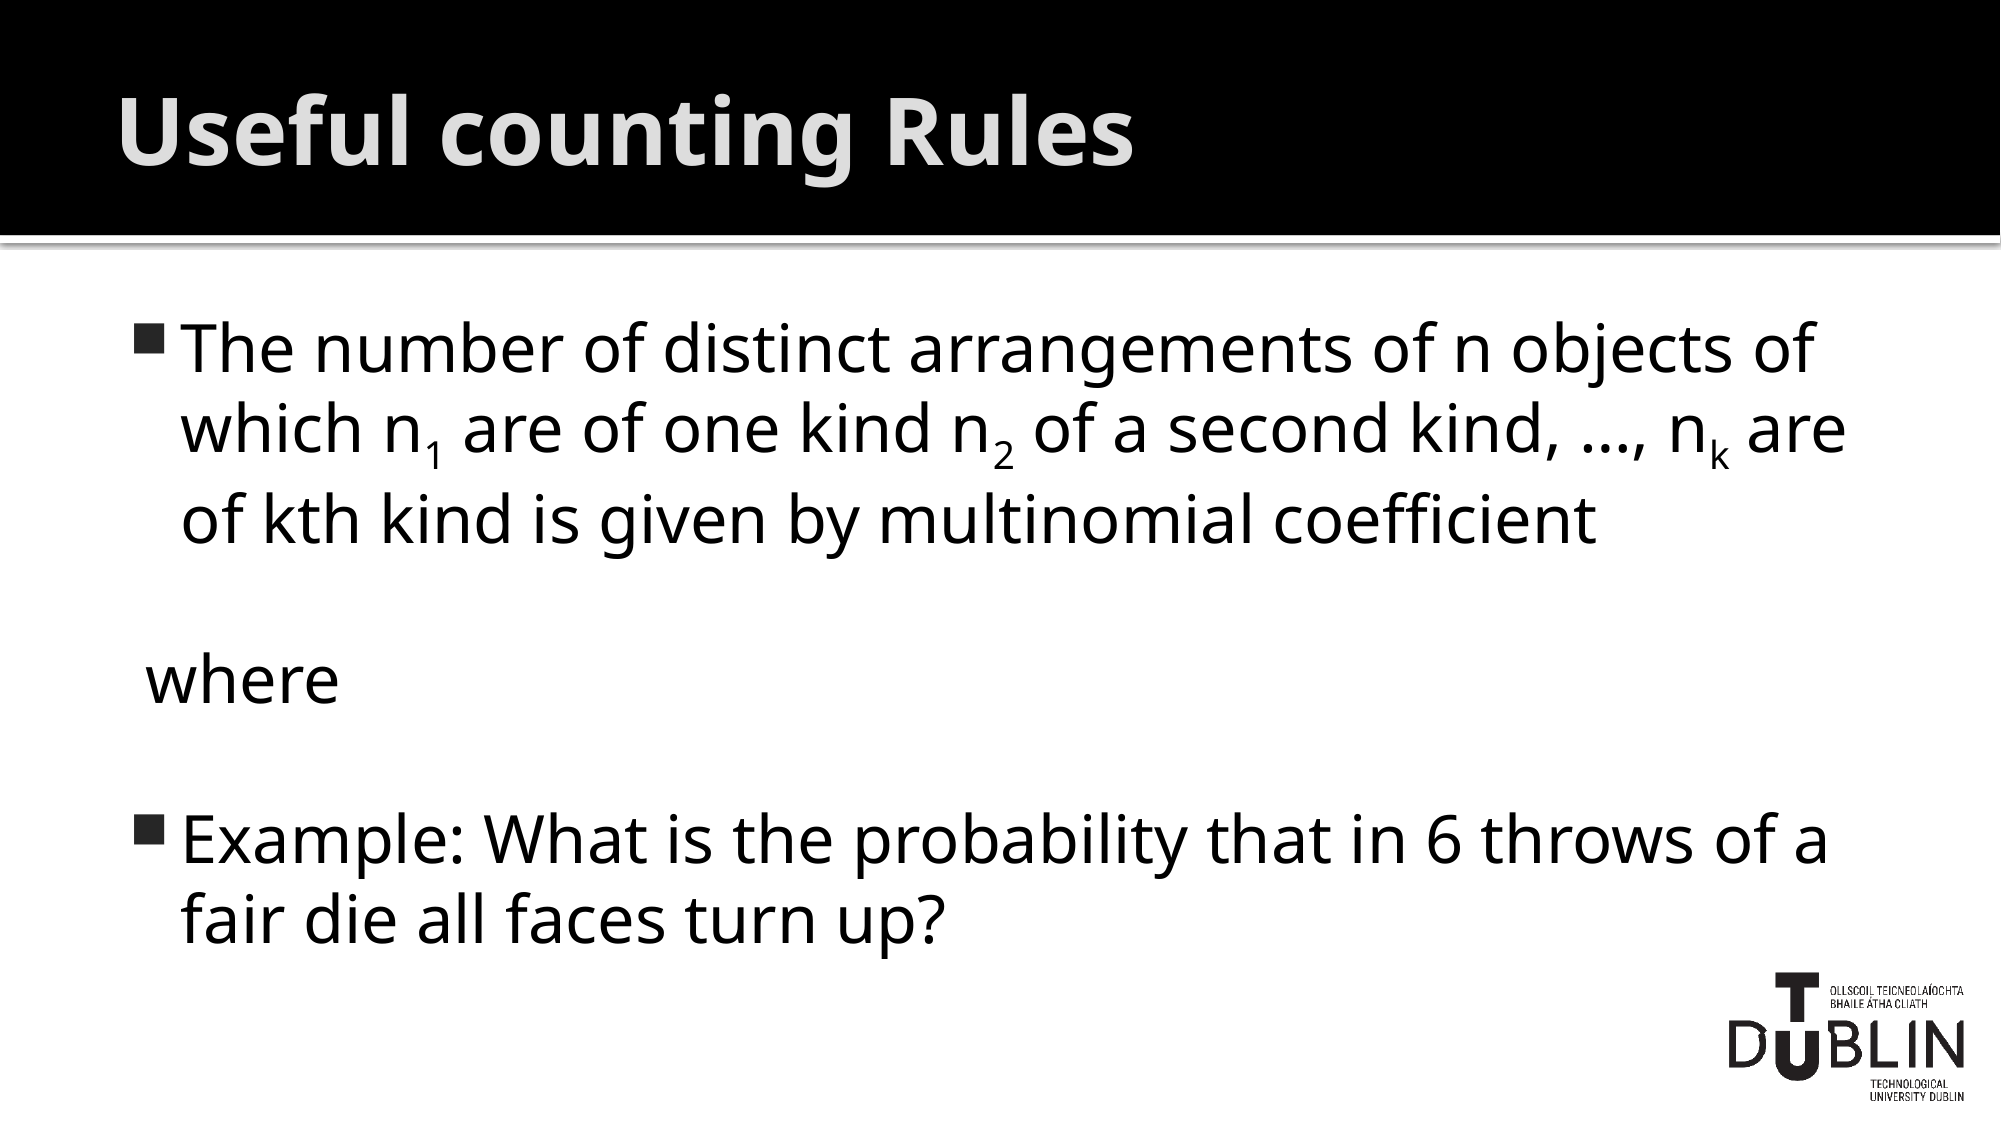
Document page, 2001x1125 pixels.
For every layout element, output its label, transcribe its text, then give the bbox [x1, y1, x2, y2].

picture [1694, 940, 2000, 1125]
title Useful counting Rules [99, 25, 1900, 231]
